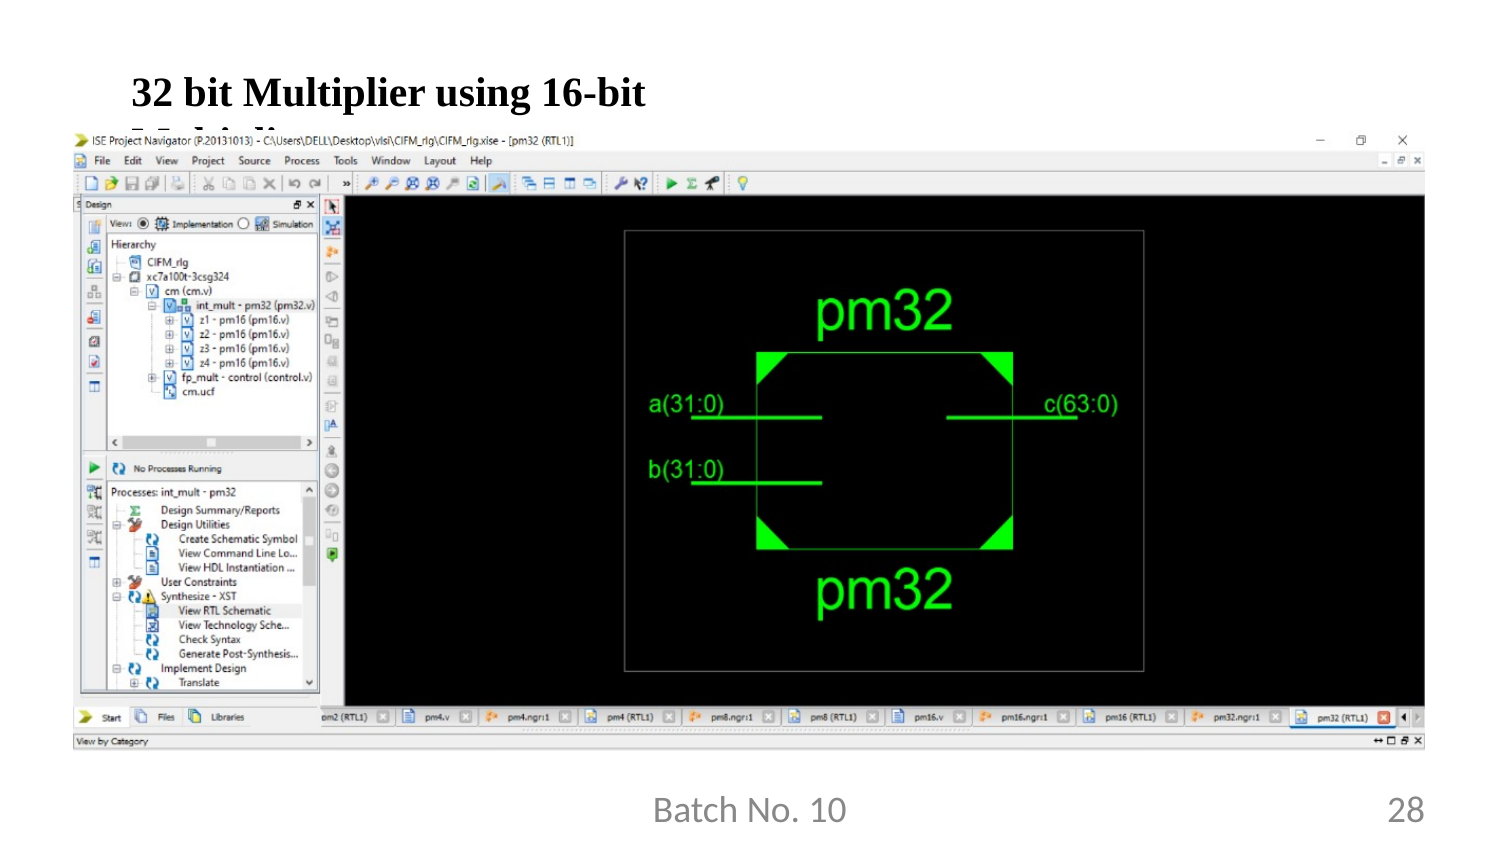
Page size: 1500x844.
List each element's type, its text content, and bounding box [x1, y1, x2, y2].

slide_number 28 [1080, 784, 1425, 844]
picture [72, 130, 1426, 752]
title 32 bit Multiplier using 16-bit Multiplier: [129, 62, 853, 128]
footer Batch No. 10 [510, 784, 990, 844]
